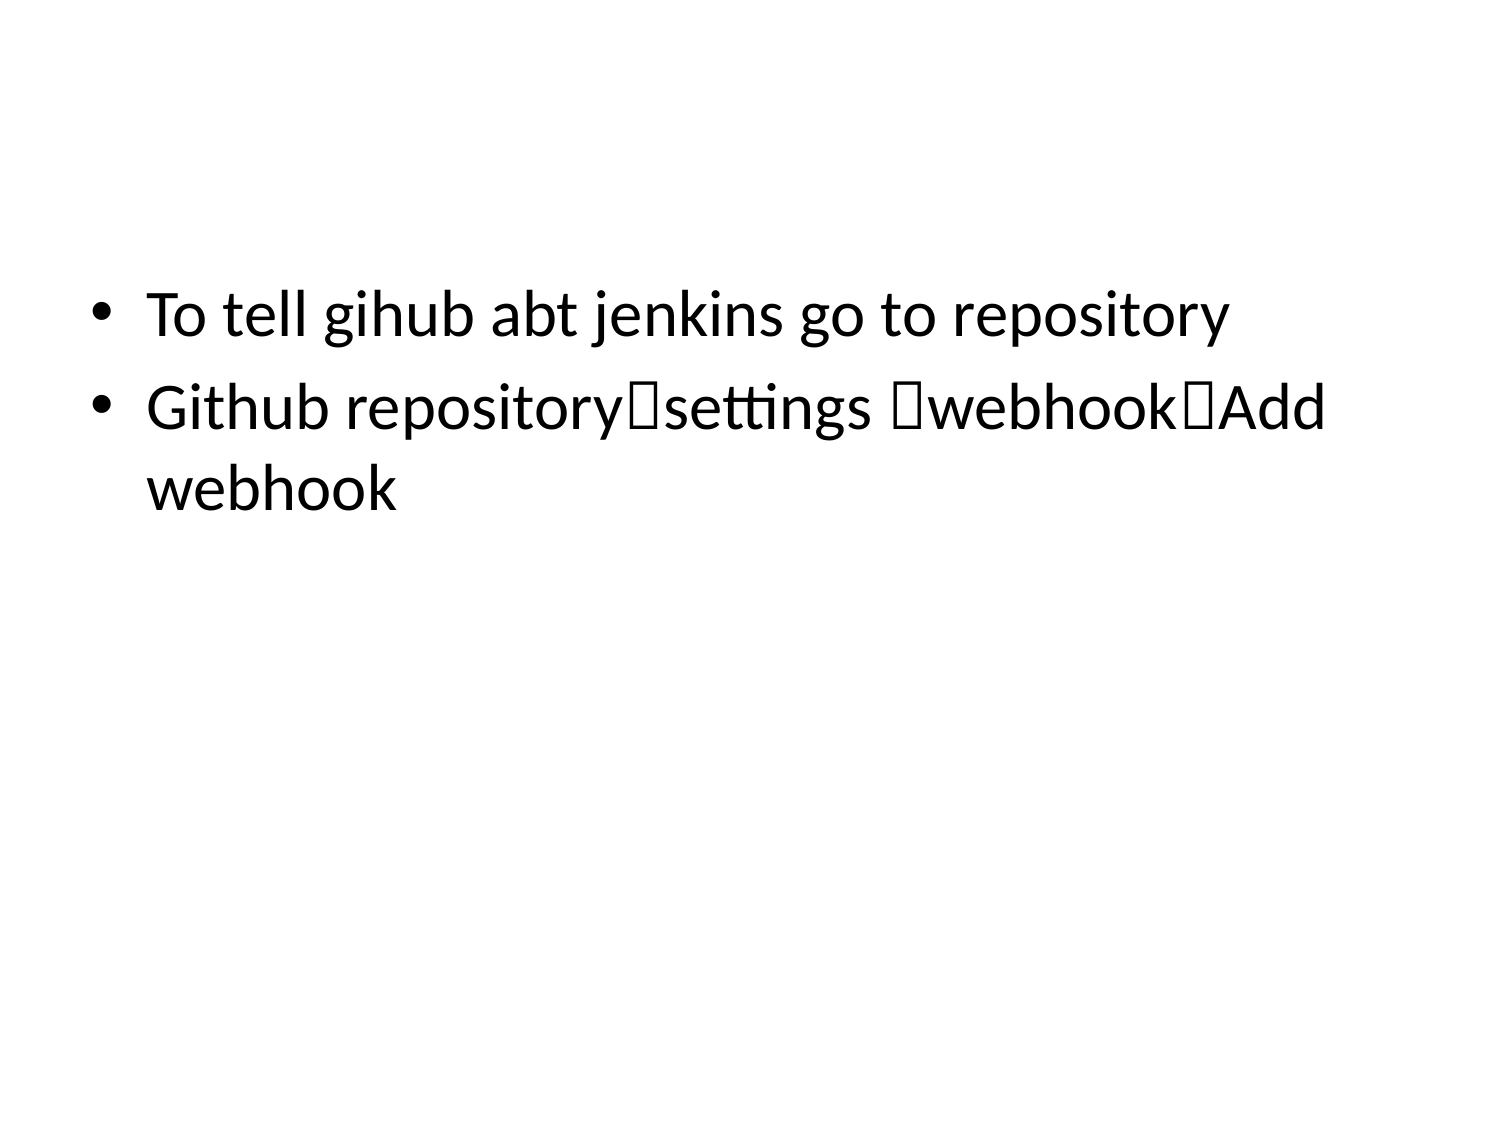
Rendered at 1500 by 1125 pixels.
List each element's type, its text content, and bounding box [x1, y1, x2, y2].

list To tell gihub abt jenkins go to repository Github repositorysettings webhookAdd webhook [75, 262, 1425, 1005]
